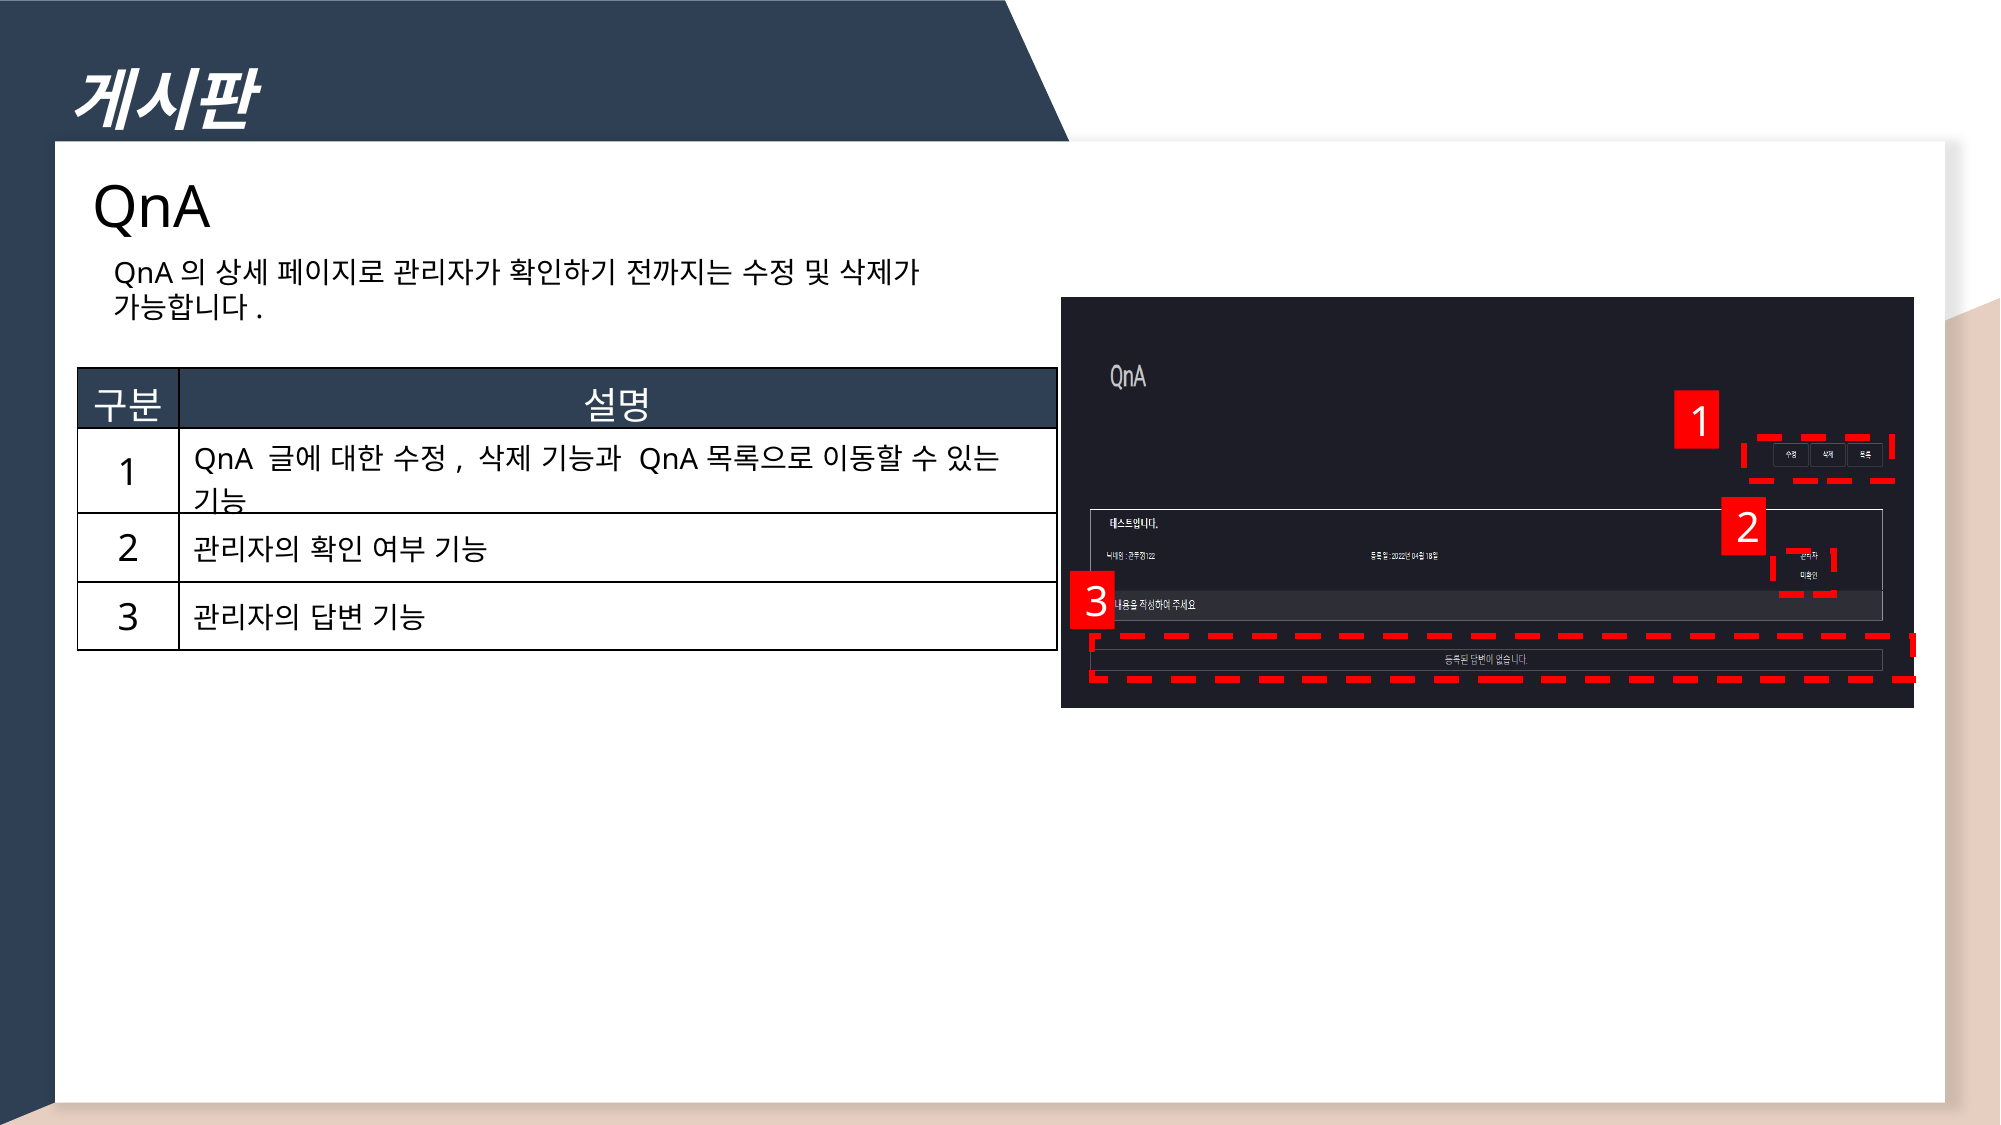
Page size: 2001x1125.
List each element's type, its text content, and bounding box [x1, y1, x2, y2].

text_box QnA의 상세 페이지로 관리자가 확인하기 전까지는 수정 및 삭제가 가능합니다. [98, 247, 1058, 332]
table_header 설명 [180, 369, 1056, 427]
table_header 구분 [78, 369, 178, 427]
table_cell 1 [78, 429, 178, 512]
text_box QnA [77, 161, 577, 247]
table_cell QnA 글에 대한 수정, 삭제 기능과 QnA목록으로 이동할 수 있는 기능 [180, 429, 1056, 512]
table_cell 3 [78, 583, 178, 649]
picture [1061, 297, 1914, 708]
table_cell 관리자의 답변 기능 [180, 583, 1056, 649]
table_cell 관리자의 확인 여부 기능 [180, 514, 1056, 581]
table_cell 2 [78, 514, 178, 581]
text_box 게시판 [55, 10, 1521, 145]
